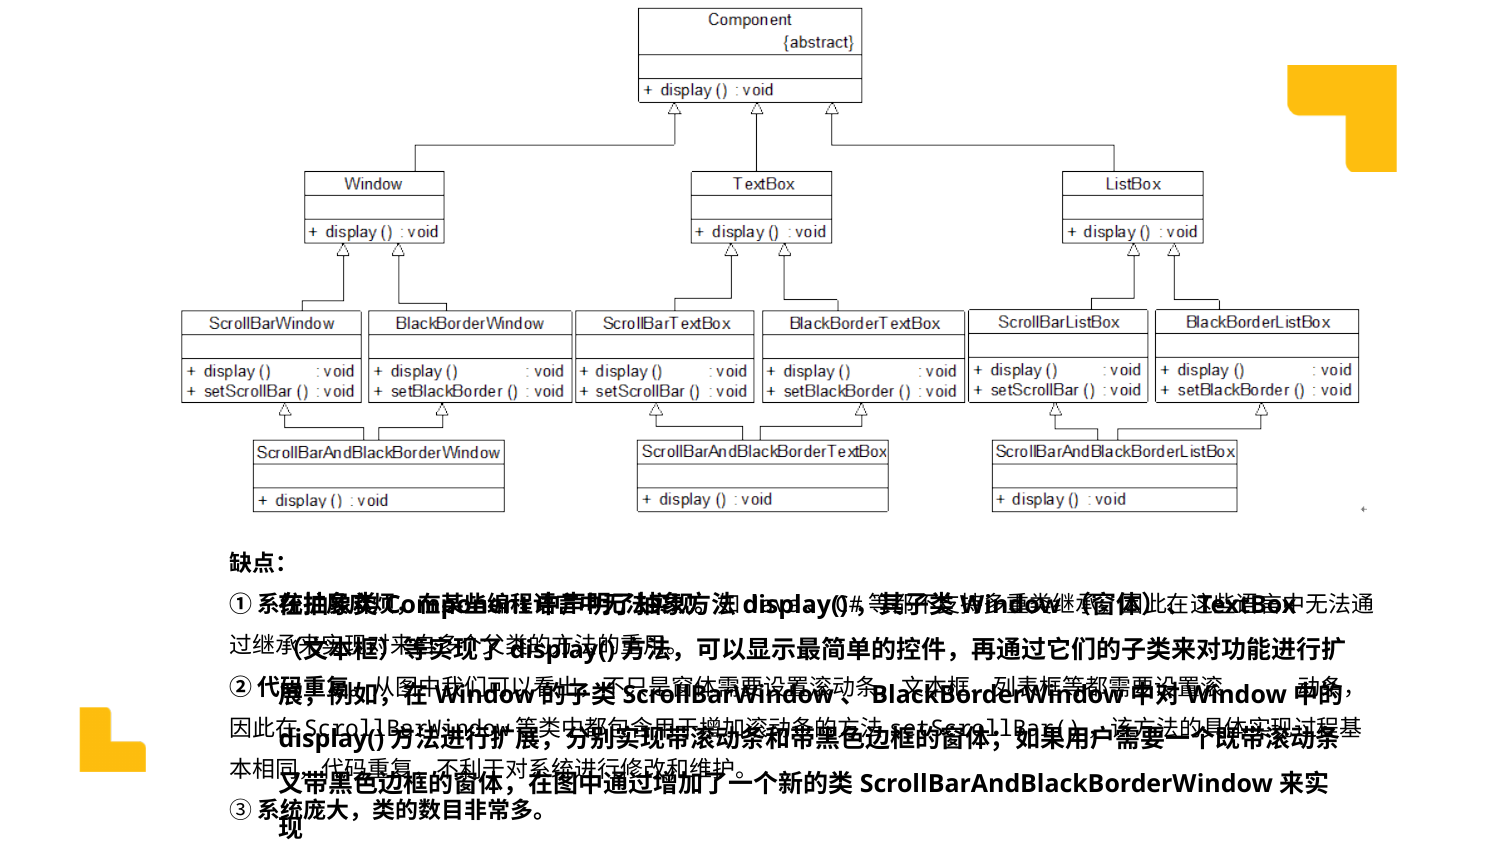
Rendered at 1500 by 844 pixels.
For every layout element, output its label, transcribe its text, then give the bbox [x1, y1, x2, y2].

text_box 缺点： ①系统扩展麻烦，在某些编程语言中无法实现。如Java、C#等都不支持多重类继承，因此在这些语言中无法通过继承来实现对来自多个父类的方法的重用。 ②代码重复。从图中我们可以看出，不只是窗体需要设置滚动条，文本框、列表框等都需要设置滚 动条，因此在ScrollBarWindow等类中都包含用于增加滚动条的方法setScrollBar()，该方法的具体实现过程基本相同，代码重复，不利于对系统进行修改和维护。 ③系统庞大，类的数目非常多。 [214, 527, 1400, 741]
picture [80, 708, 145, 771]
picture [165, 0, 1397, 515]
